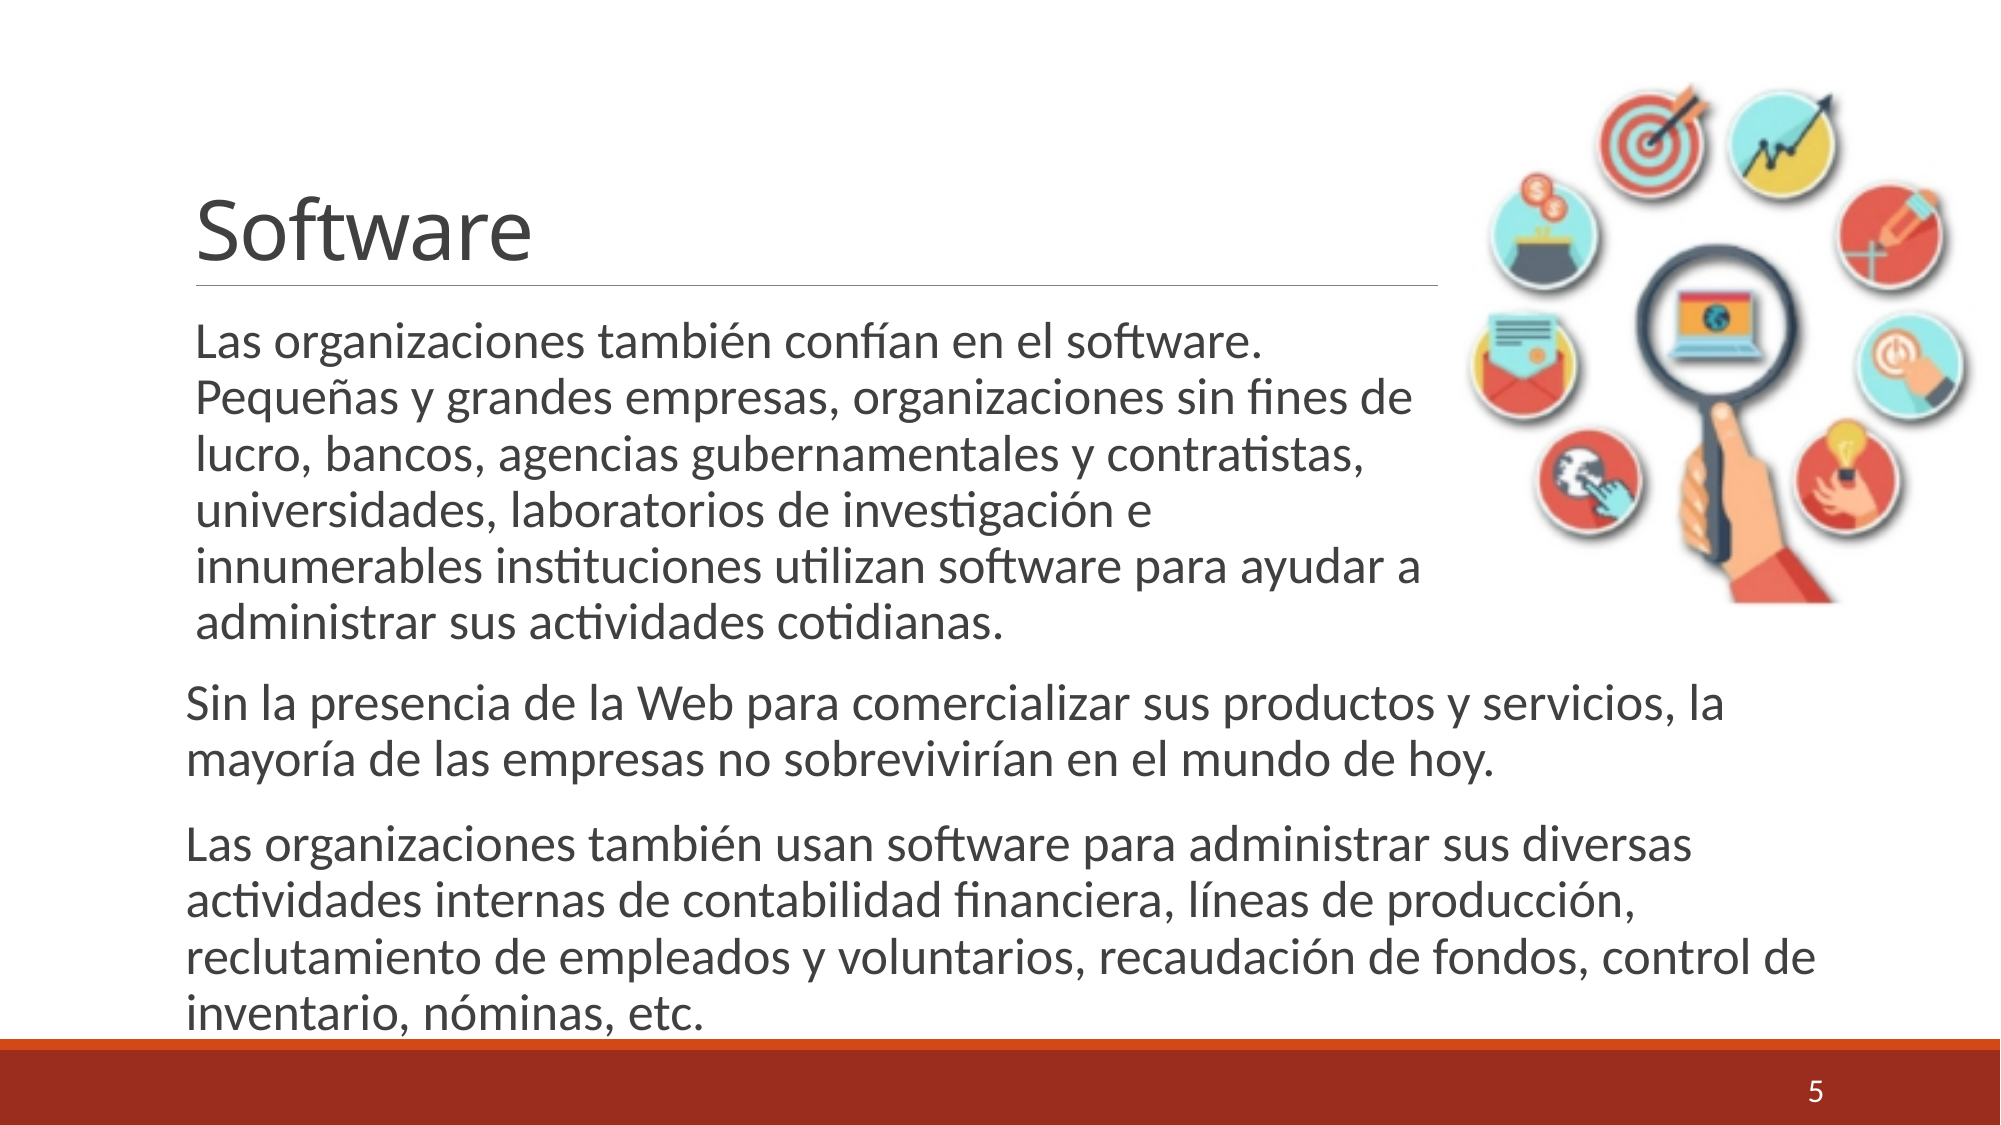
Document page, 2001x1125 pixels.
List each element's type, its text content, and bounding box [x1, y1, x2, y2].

text_box Sin la presencia de la Web para comercializar sus productos y servicios, la mayoría de las empresas no sobrevivirían en el mundo de hoy. Las organizaciones también usan software para administrar sus diversas actividades internas de contabilidad financiera, líneas de producción, reclutamiento de empleados y voluntarios, recaudación de fondos, control de inventario, nóminas, etc. [170, 667, 1883, 1025]
list Las organizaciones también confían en el software. Pequeñas y grandes empresas, organizaciones sin fines de lucro, bancos, agencias gubernamentales y contratistas, universidades, laboratorios de investigación e innumerables instituciones utilizan software para ayudar a administrar sus actividades cotidianas. [180, 306, 1442, 667]
slide_number 5 [1624, 1059, 1840, 1120]
title Software [180, 47, 1883, 285]
picture [1438, 80, 2000, 610]
